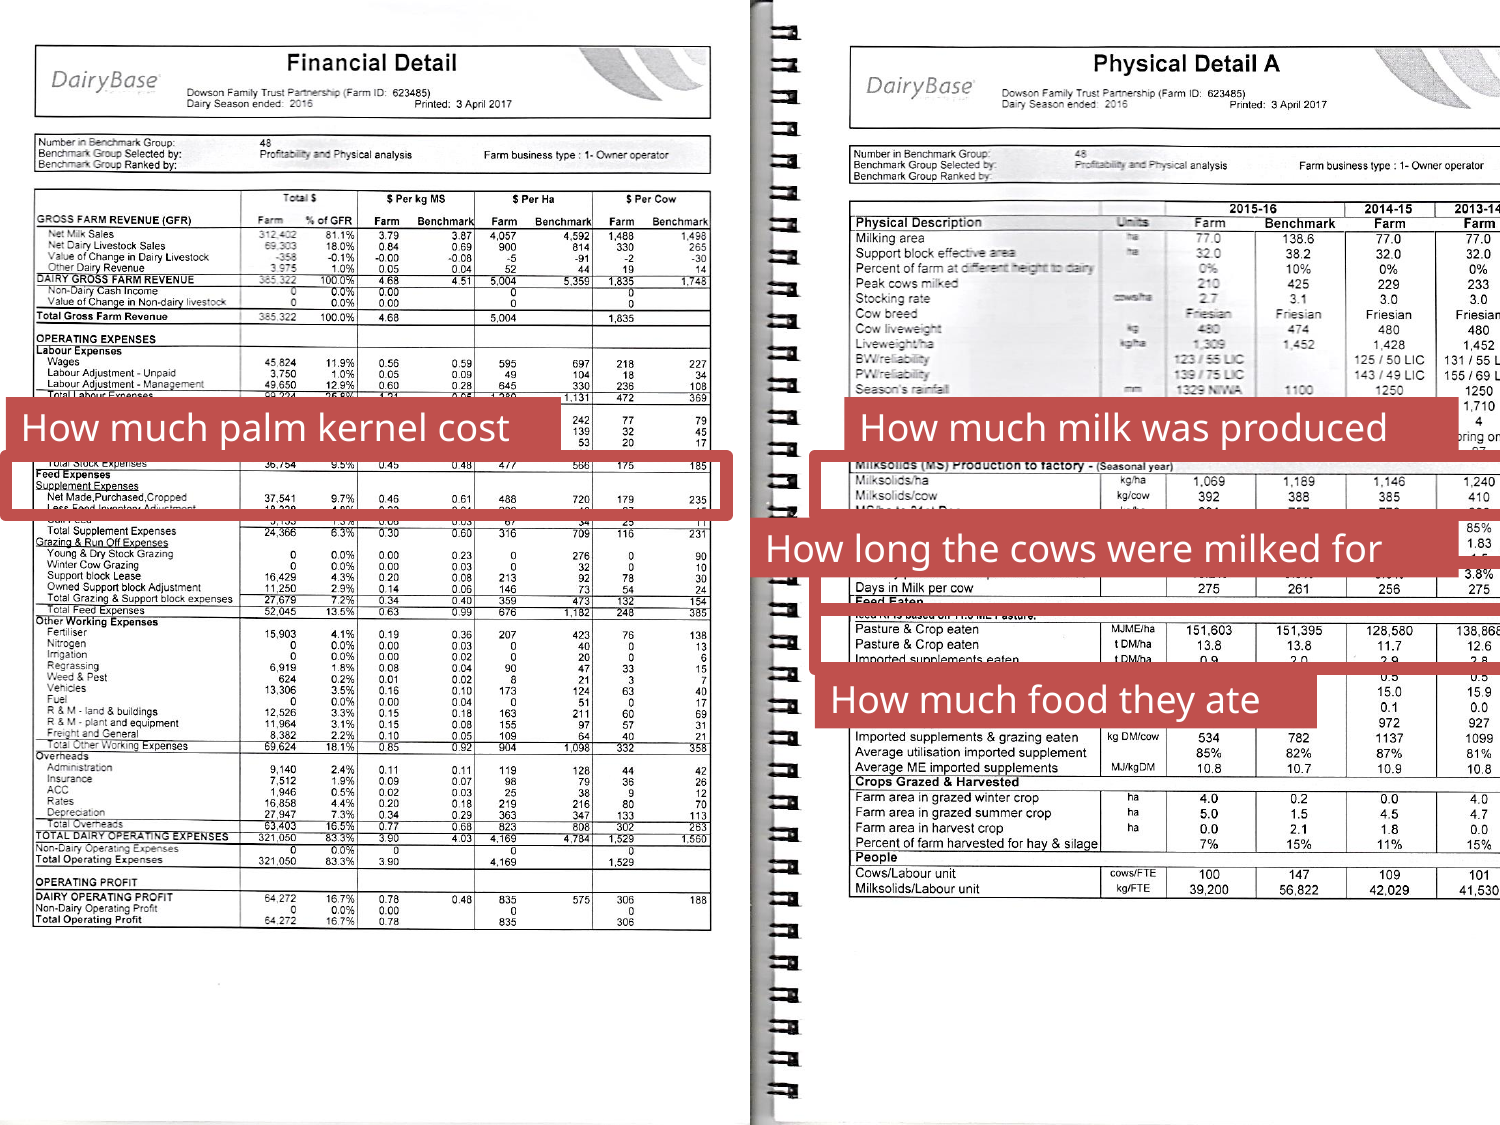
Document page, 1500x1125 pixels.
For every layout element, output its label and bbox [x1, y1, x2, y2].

text_box [0, 0, 1500, 1125]
